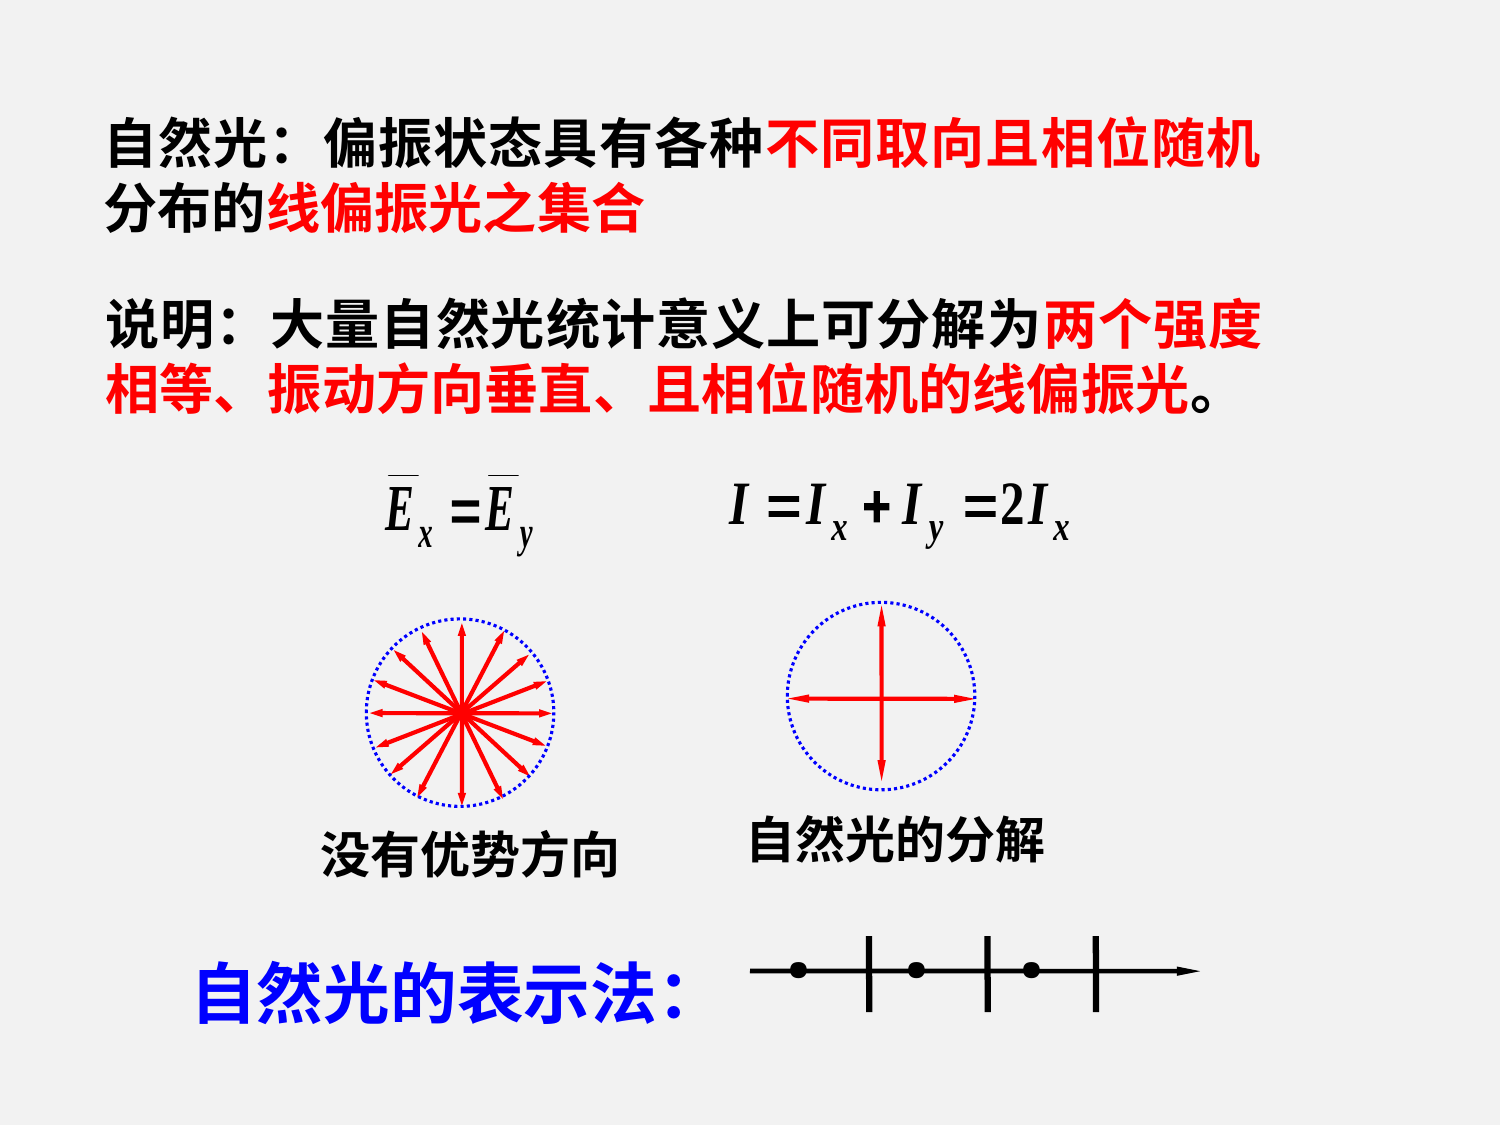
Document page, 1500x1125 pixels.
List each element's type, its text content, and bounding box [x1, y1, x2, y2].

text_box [749, 909, 1201, 1013]
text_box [719, 463, 1080, 561]
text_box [730, 602, 1120, 872]
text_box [376, 459, 543, 570]
text_box 自然光：偏振状态具有各种不同取向且相位随机分布的线偏振光之集合 [88, 101, 1276, 247]
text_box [306, 618, 713, 885]
text_box 自然光的表示法： [175, 944, 751, 1039]
text_box 说明：大量自然光统计意义上可分解为两个强度相等、振动方向垂直、且相位随机的线偏振光。 [90, 283, 1278, 428]
